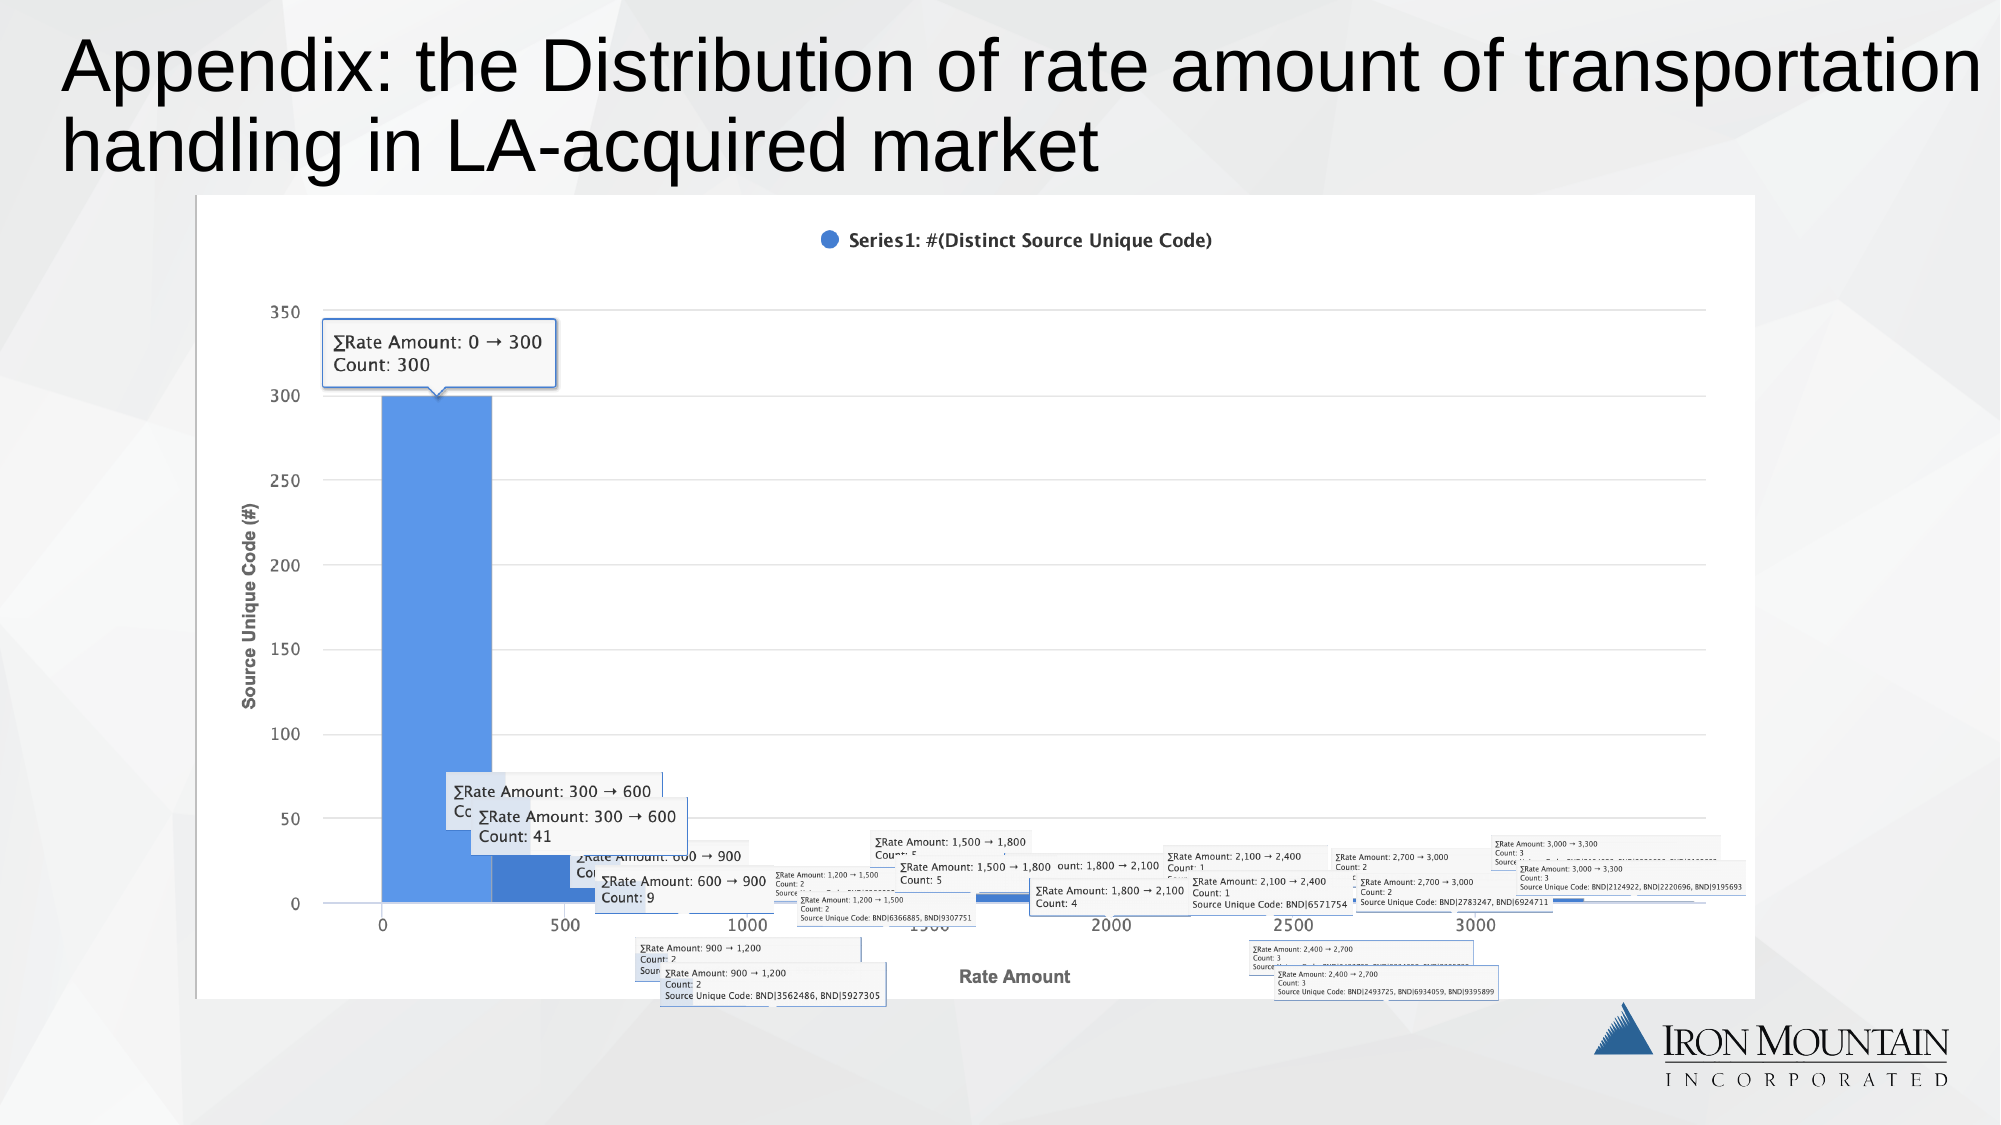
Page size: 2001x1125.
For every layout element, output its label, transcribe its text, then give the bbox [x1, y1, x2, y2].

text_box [470, 796, 1747, 1007]
title Appendix: the Distribution of rate amount of transportation handling in LA-acquired market [46, 42, 2000, 172]
picture [0, 0, 2000, 1125]
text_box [195, 195, 1755, 999]
